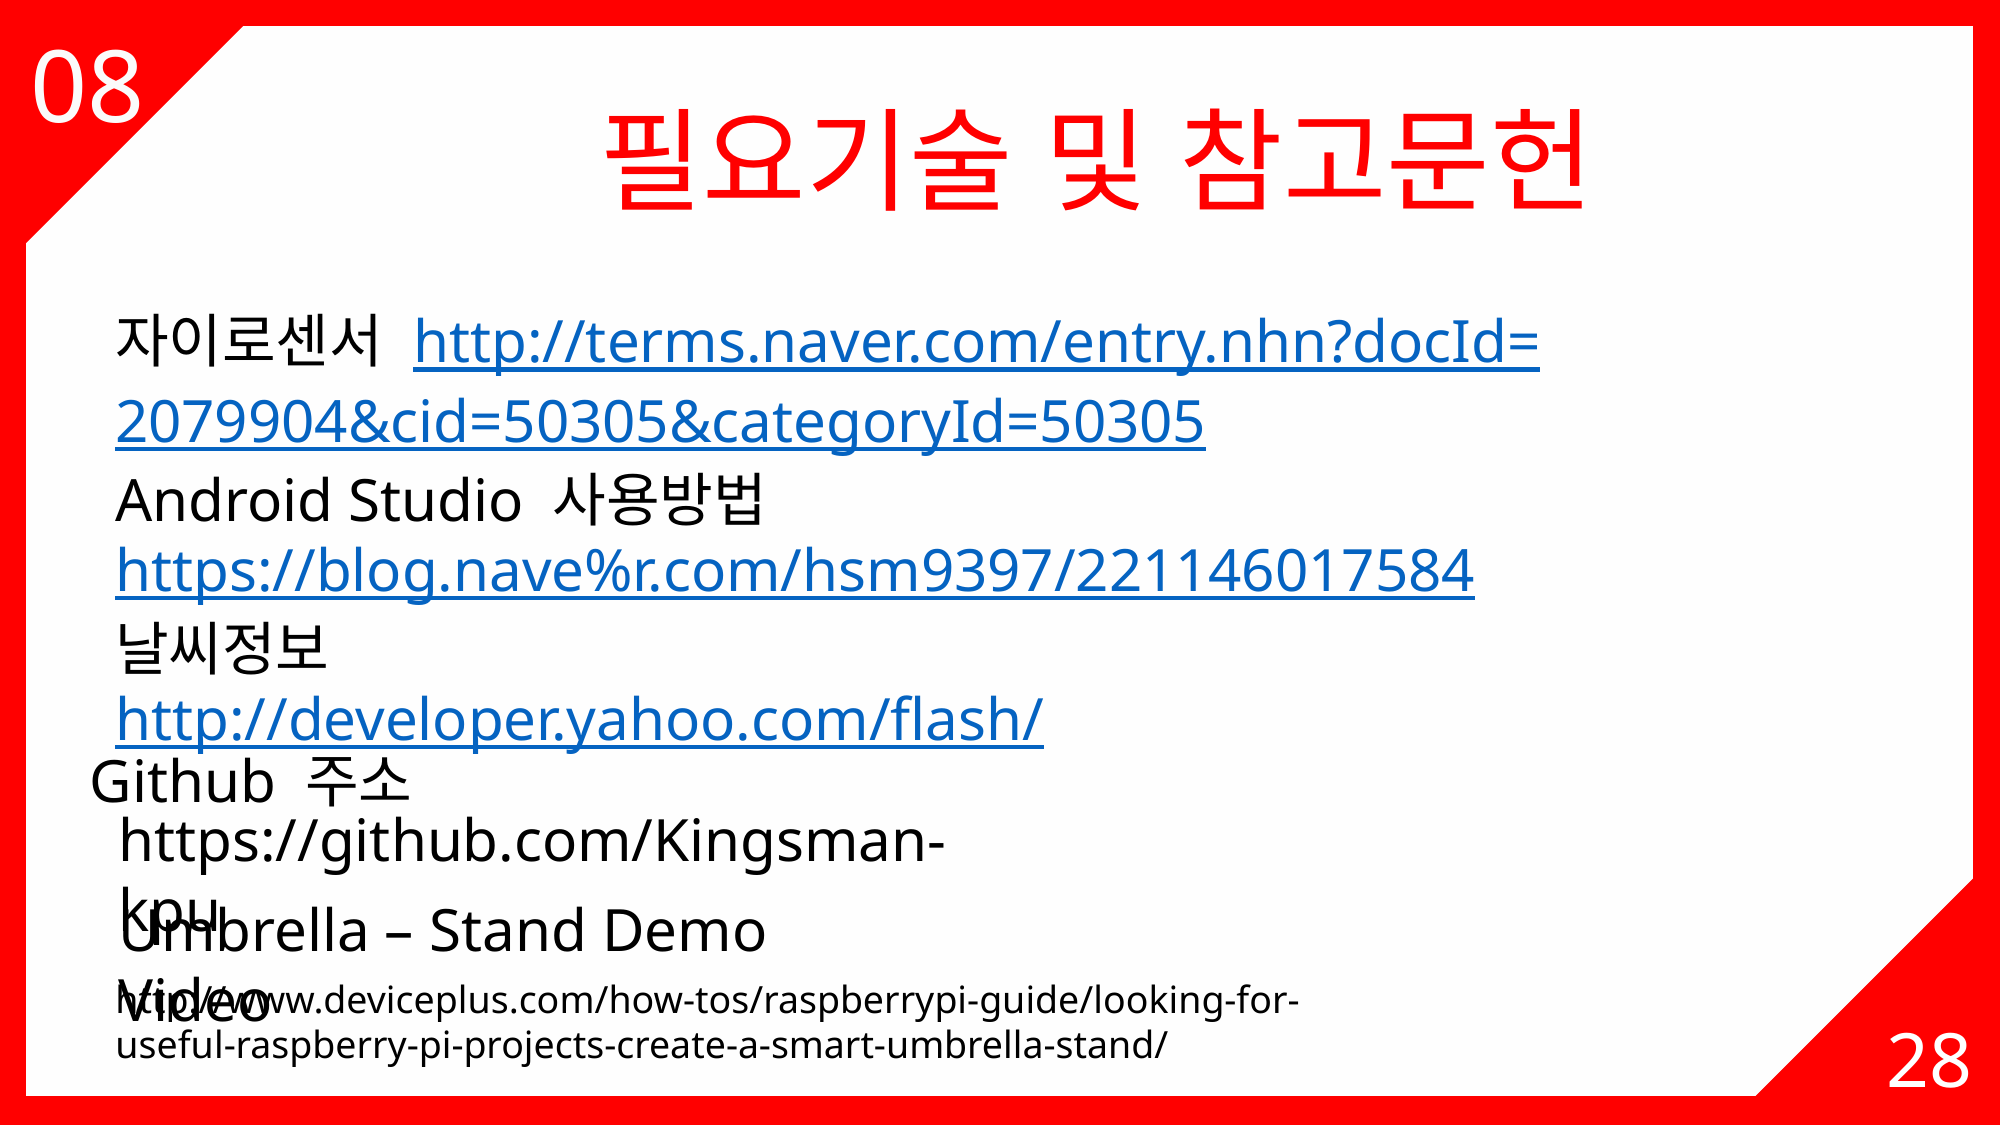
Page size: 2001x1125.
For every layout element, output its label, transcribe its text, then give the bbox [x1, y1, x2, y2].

text_box Umbrella – Stand Demo Video [103, 886, 950, 968]
text_box [1725, 882, 2000, 1125]
text_box [0, 0, 271, 271]
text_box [100, 297, 2000, 882]
text_box http://www.deviceplus.com/how-tos/raspberrypi-guide/looking-for-useful-raspberry-pi-projects-create-a-smart-umbrella-stand/ [100, 968, 1374, 1074]
slide_number 28 [1537, 1033, 1988, 1094]
text_box [10, 10, 1988, 1112]
